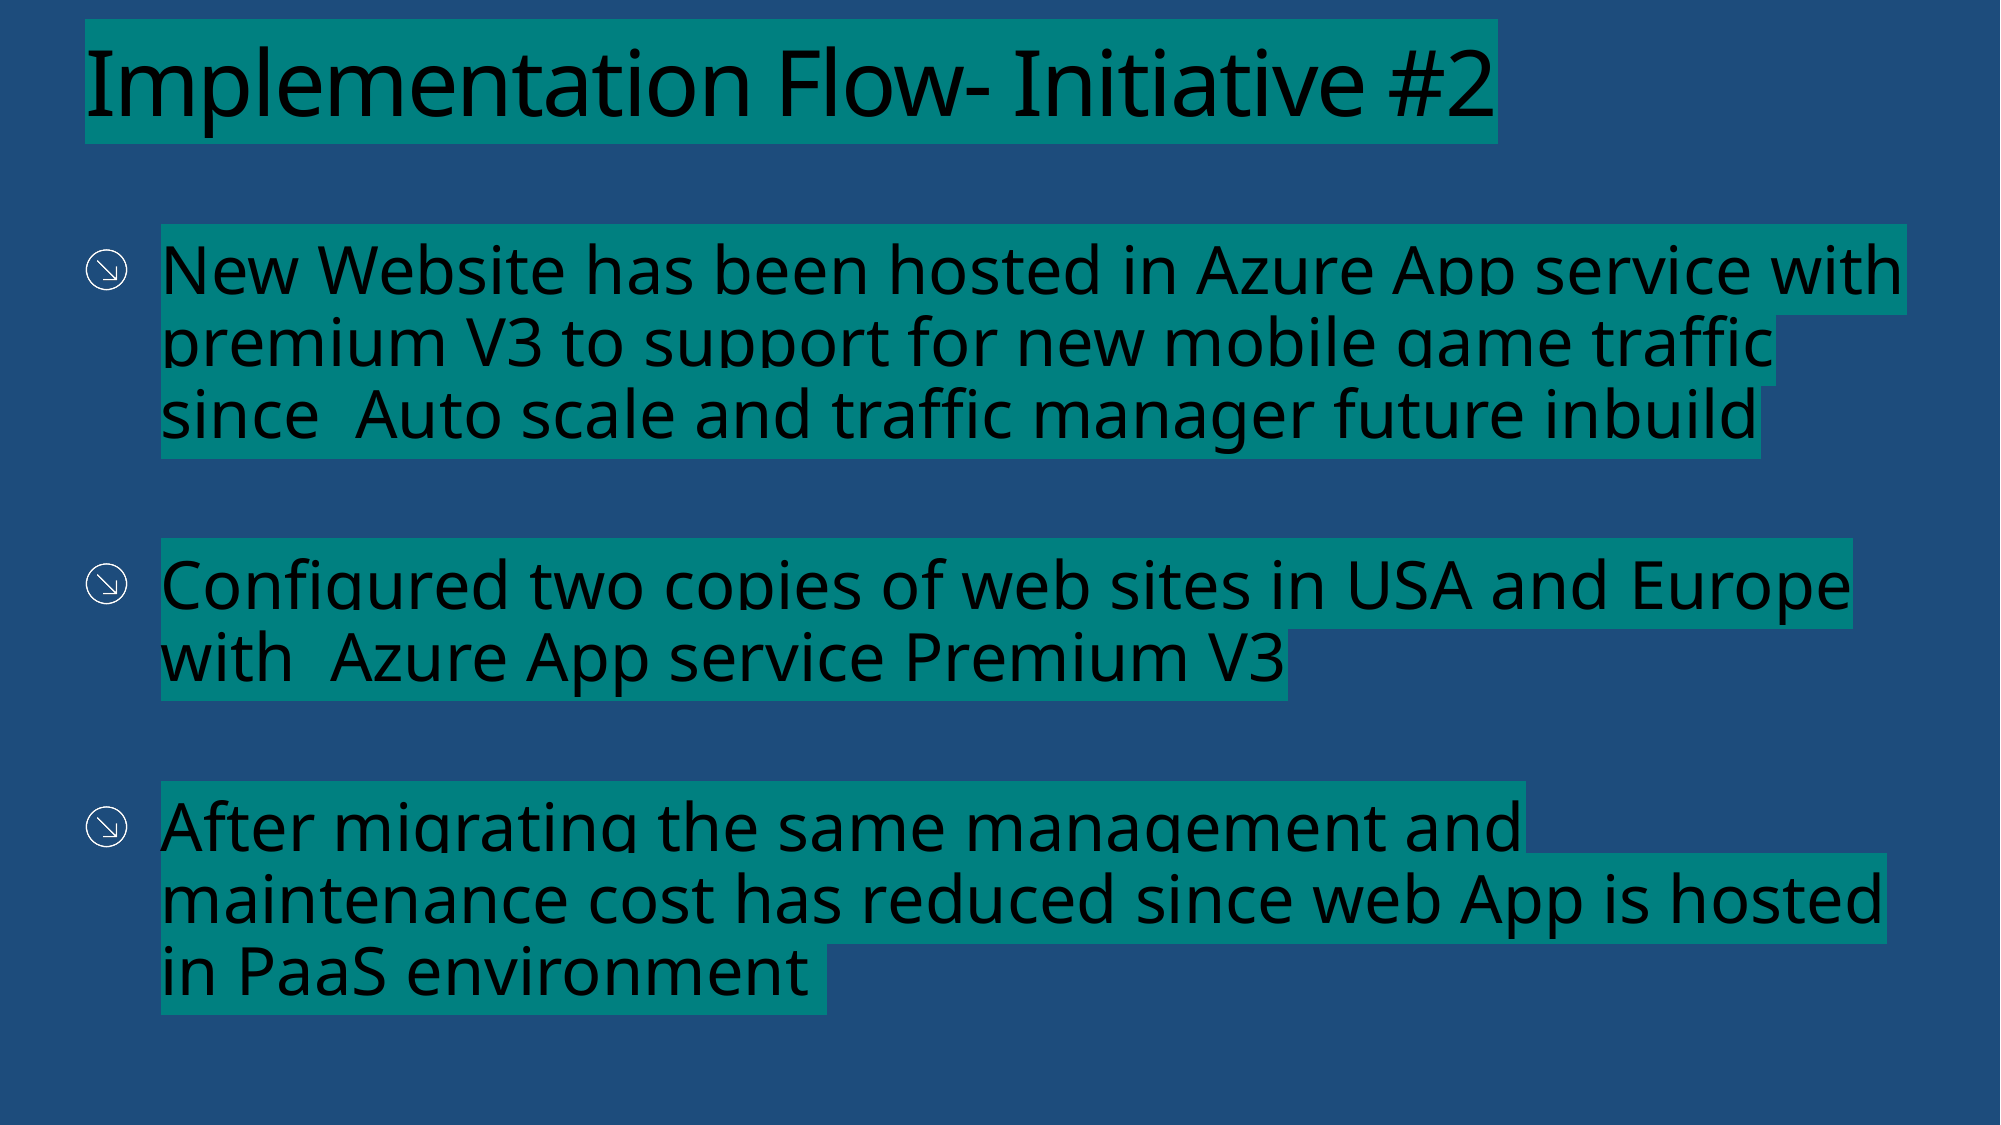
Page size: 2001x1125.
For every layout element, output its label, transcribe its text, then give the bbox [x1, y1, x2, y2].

picture [85, 562, 128, 605]
title Implementation Flow- Initiative #2 [85, 37, 1915, 138]
list New Website has been hosted in Azure App service with premium V3 to support for new mobile game traffic since Auto scale and traffic manager future inbuild Configured two copies of web sites in USA and Europe with Azure App service Premium V3 After migrating the same management and maintenance cost has reduced since web App is hosted in PaaS environment [85, 237, 1915, 1125]
picture [85, 805, 128, 848]
picture [85, 248, 128, 291]
